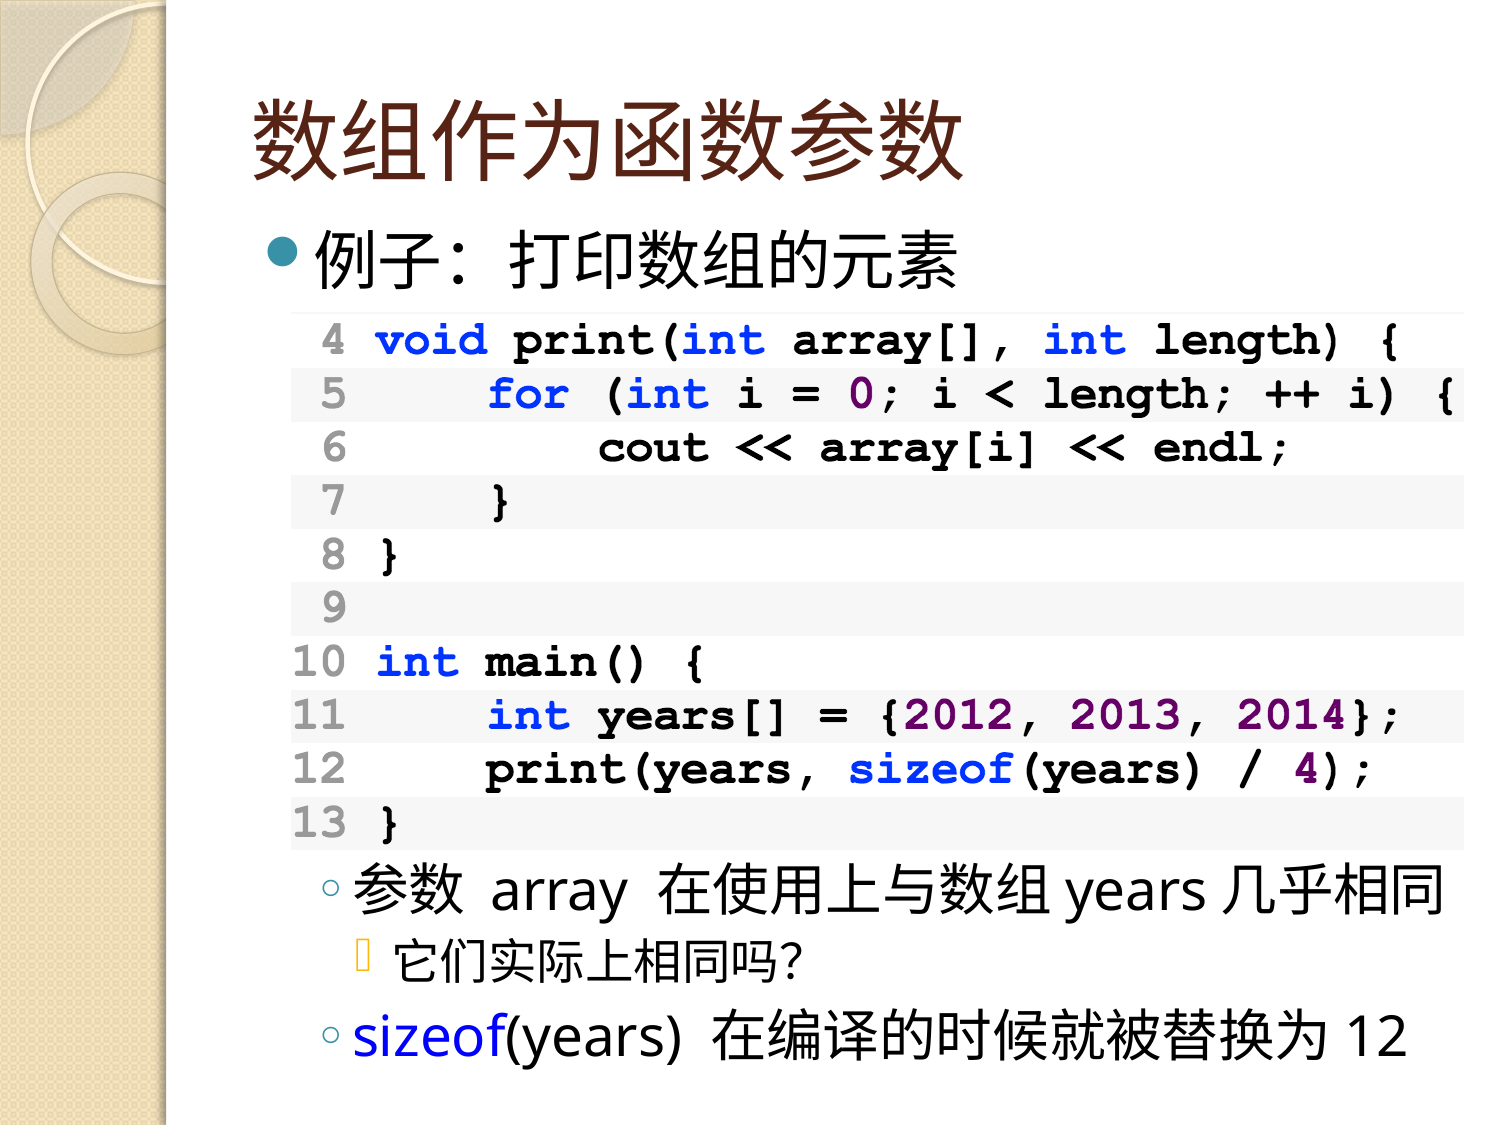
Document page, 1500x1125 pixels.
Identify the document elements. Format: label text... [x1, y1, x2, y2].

list 例子：打印数组的元素 参数 array 在使用上与数组years几乎相同 它们实际上相同吗？ sizeof(years) 在编译的时候就被替换为12 [235, 212, 1466, 1125]
picture [287, 312, 1464, 851]
title 数组作为函数参数 [235, 45, 1466, 212]
